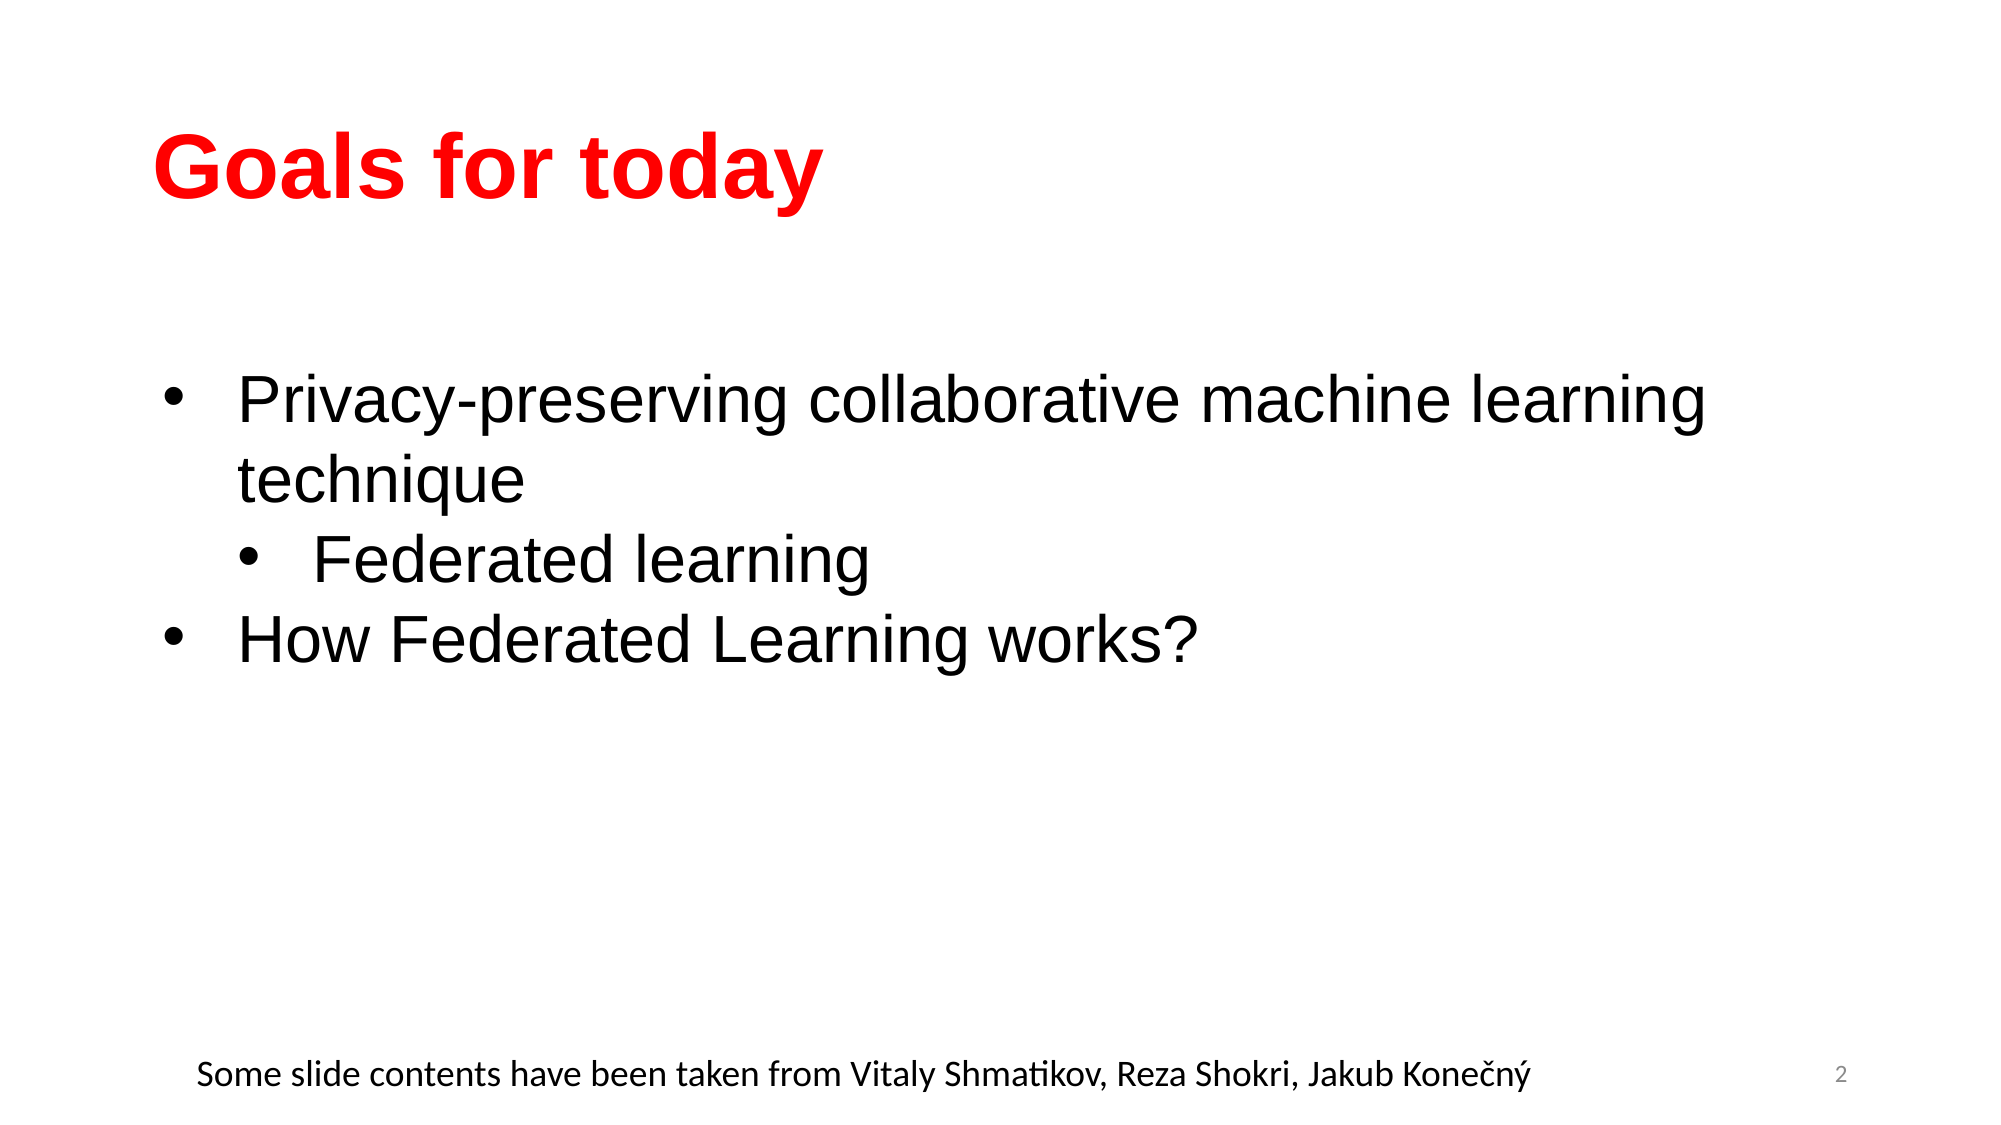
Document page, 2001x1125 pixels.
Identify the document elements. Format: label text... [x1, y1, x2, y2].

slide_number 2 [1412, 1042, 1863, 1103]
text_box Privacy-preserving collaborative machine learning technique Federated learning How Federated Learning works? [72, 313, 1863, 683]
text_box Some slide contents have been taken from Vitaly Shmatikov, Reza Shokri, Jakub Konečný [181, 1041, 1548, 1102]
title Goals for today [137, 59, 1863, 278]
